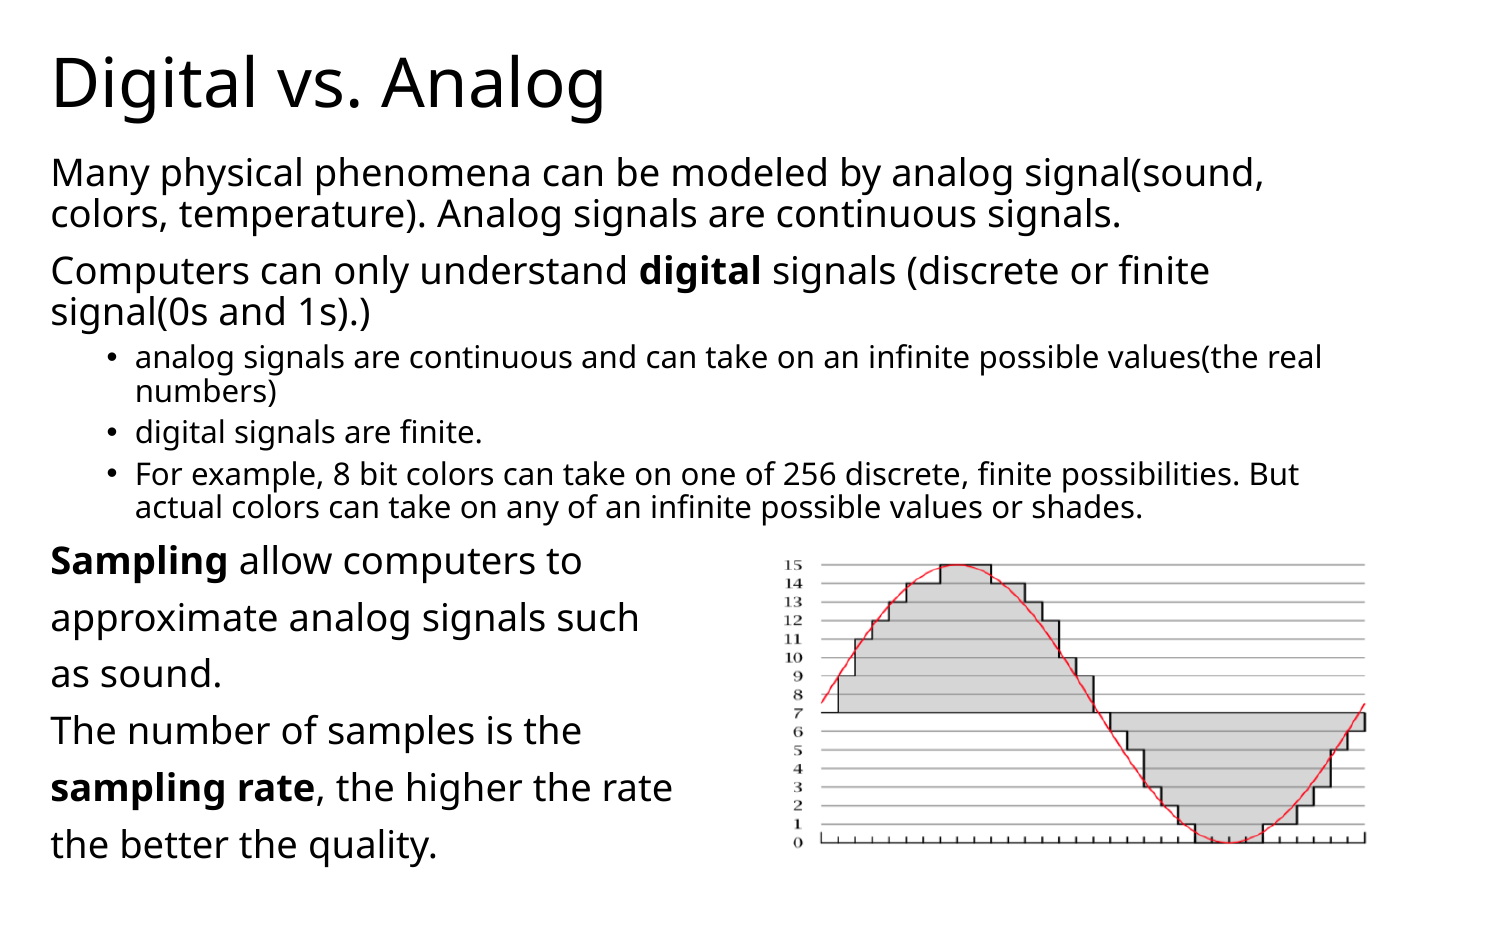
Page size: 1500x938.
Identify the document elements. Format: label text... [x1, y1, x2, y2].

list Many physical phenomena can be modeled by analog signal(sound, colors, temperature). Analog signals are continuous signals. Computers can only understand digital signals (discrete or finite signal(0s and 1s).) analog signals are continuous and can take on an infinite possible values(the real numbers) digital signals are finite. For example, 8 bit colors can take on one of 256 discrete, finite possibilities. But actual colors can take on any of an infinite possible values or shades. Sampling allow computers to approximate analog signals such as sound. The number of samples is the sampling rate, the higher the rate the better the quality. [35, 145, 1375, 917]
picture [770, 552, 1378, 853]
title Digital vs. Analog [35, 8, 1330, 145]
